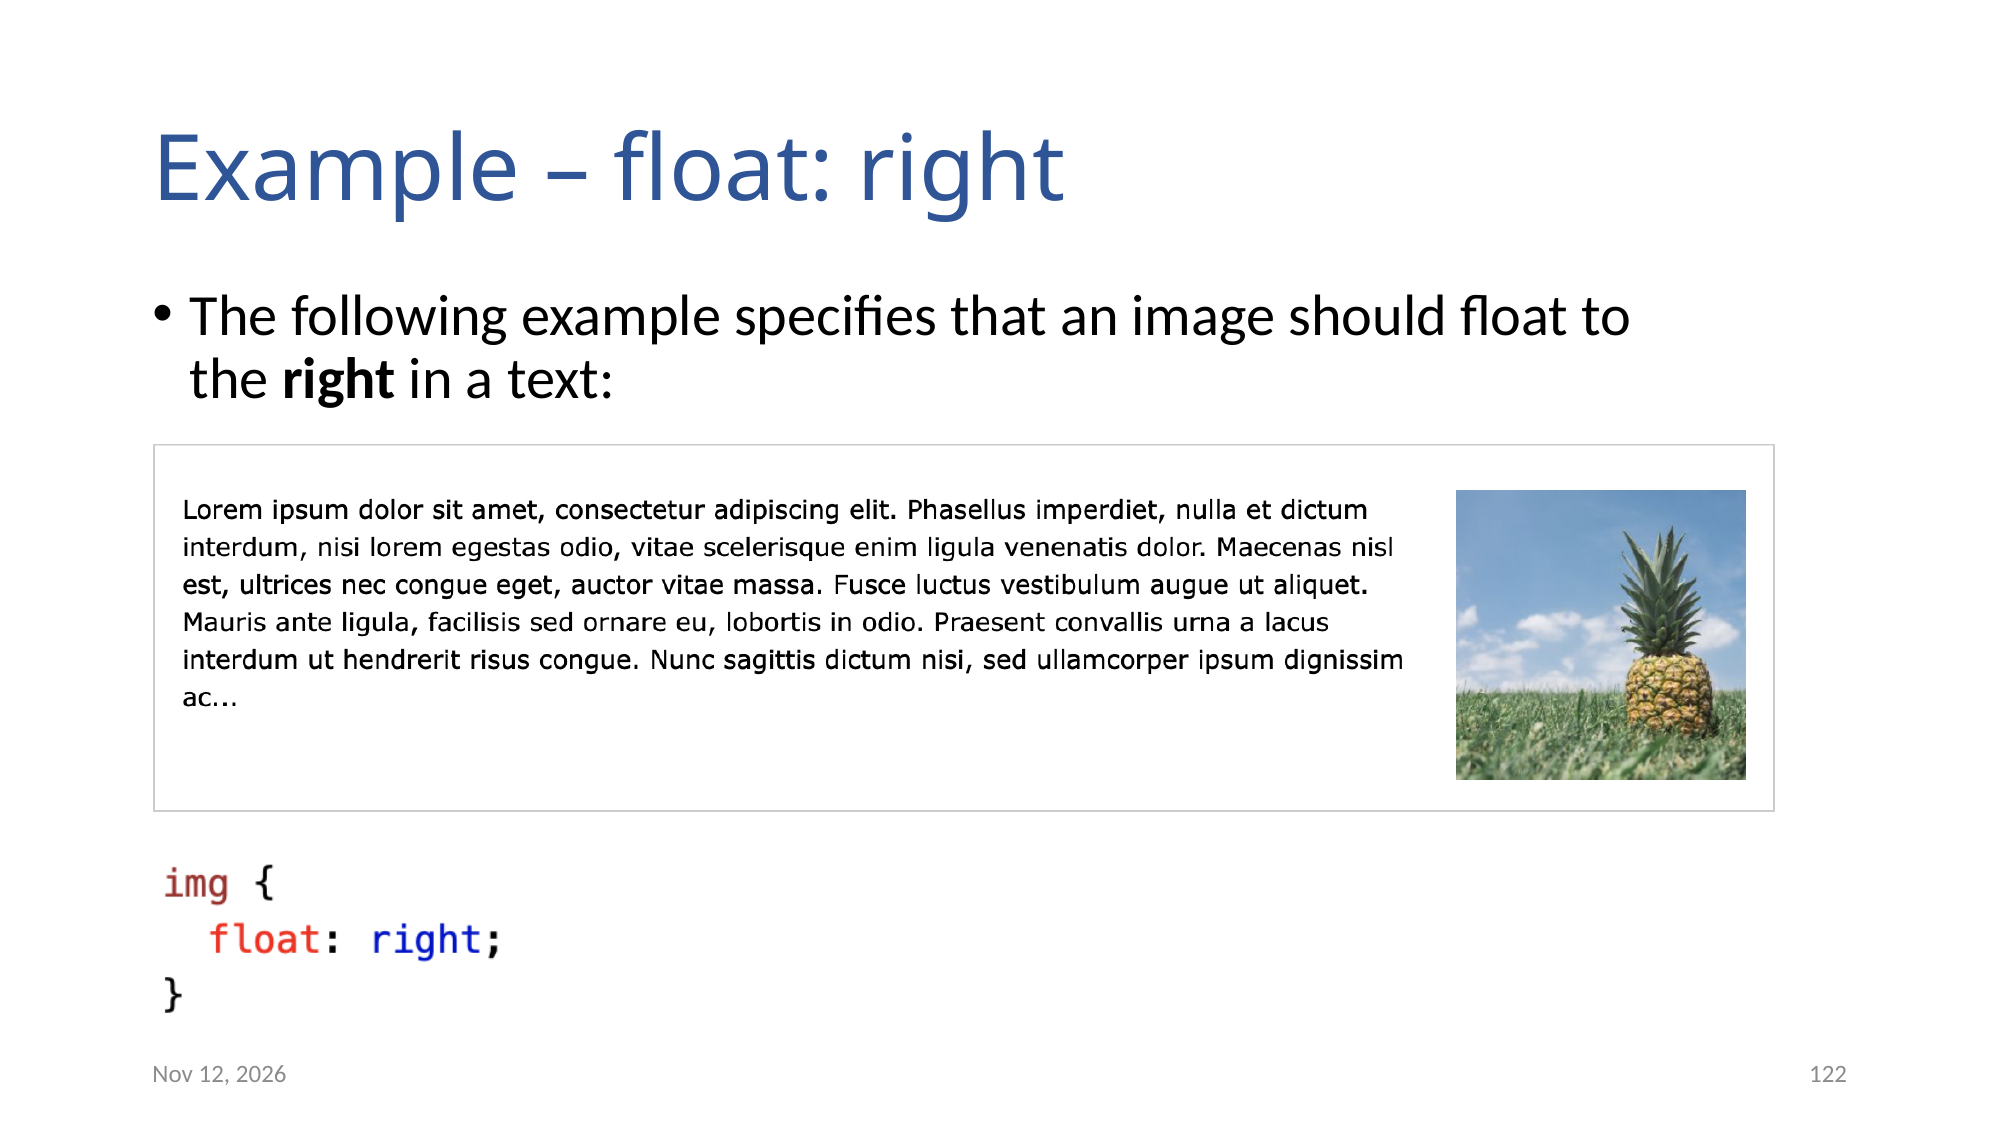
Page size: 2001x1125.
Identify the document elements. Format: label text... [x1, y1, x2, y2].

list The following example specifies that an image should float to the right in a text: [137, 277, 1863, 442]
picture [141, 422, 1799, 839]
title Example – float: right [137, 61, 1863, 277]
slide_number 122 [1412, 1042, 1863, 1103]
slide_number 13-Jan-24 [137, 1042, 588, 1103]
picture [141, 847, 528, 1036]
